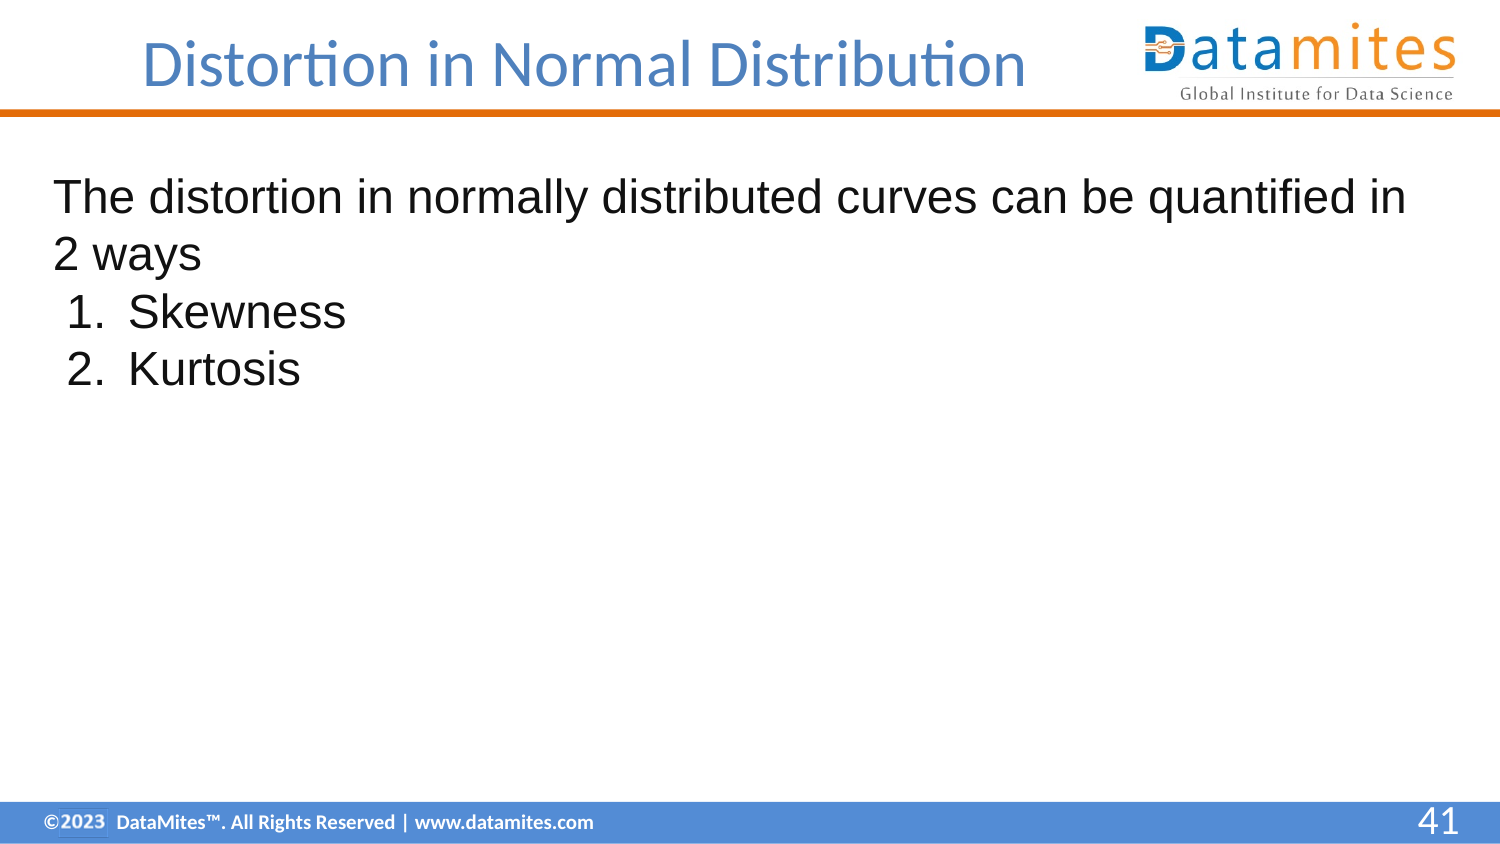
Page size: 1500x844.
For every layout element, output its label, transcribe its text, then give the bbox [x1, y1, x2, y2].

picture [0, 801, 167, 844]
text_box The distortion in normally distributed curves can be quantified in 2 ways Skewness Kurtosis [37, 150, 1441, 411]
slide_number ‹#› [1387, 795, 1475, 841]
title Distortion in Normal Distribution [75, 21, 1097, 98]
picture [1137, 19, 1463, 104]
